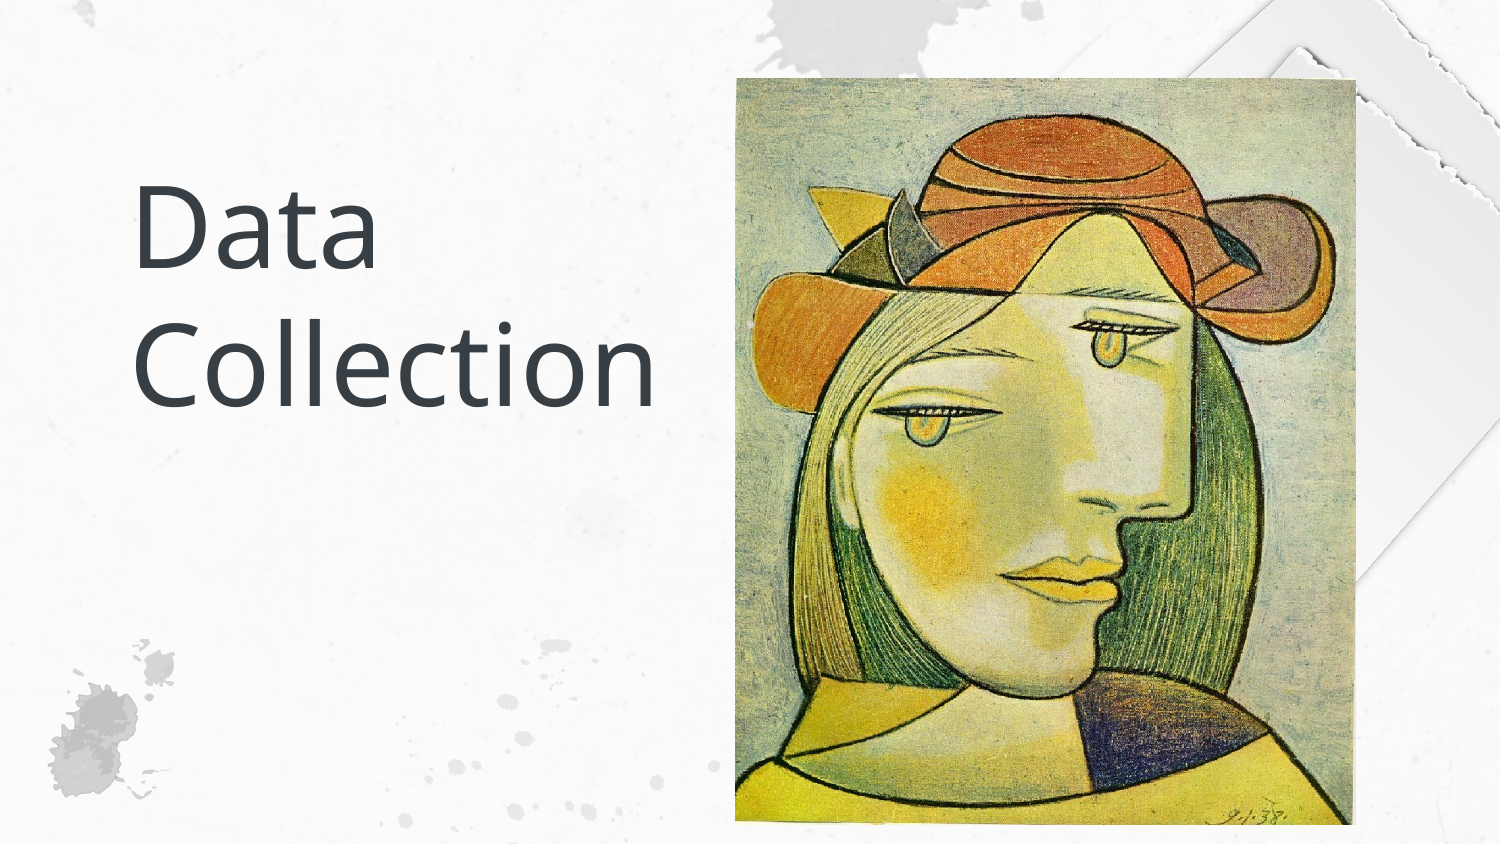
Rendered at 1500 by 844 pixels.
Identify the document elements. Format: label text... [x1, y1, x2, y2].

title Data Collection [114, 276, 730, 445]
picture [735, 0, 1500, 825]
